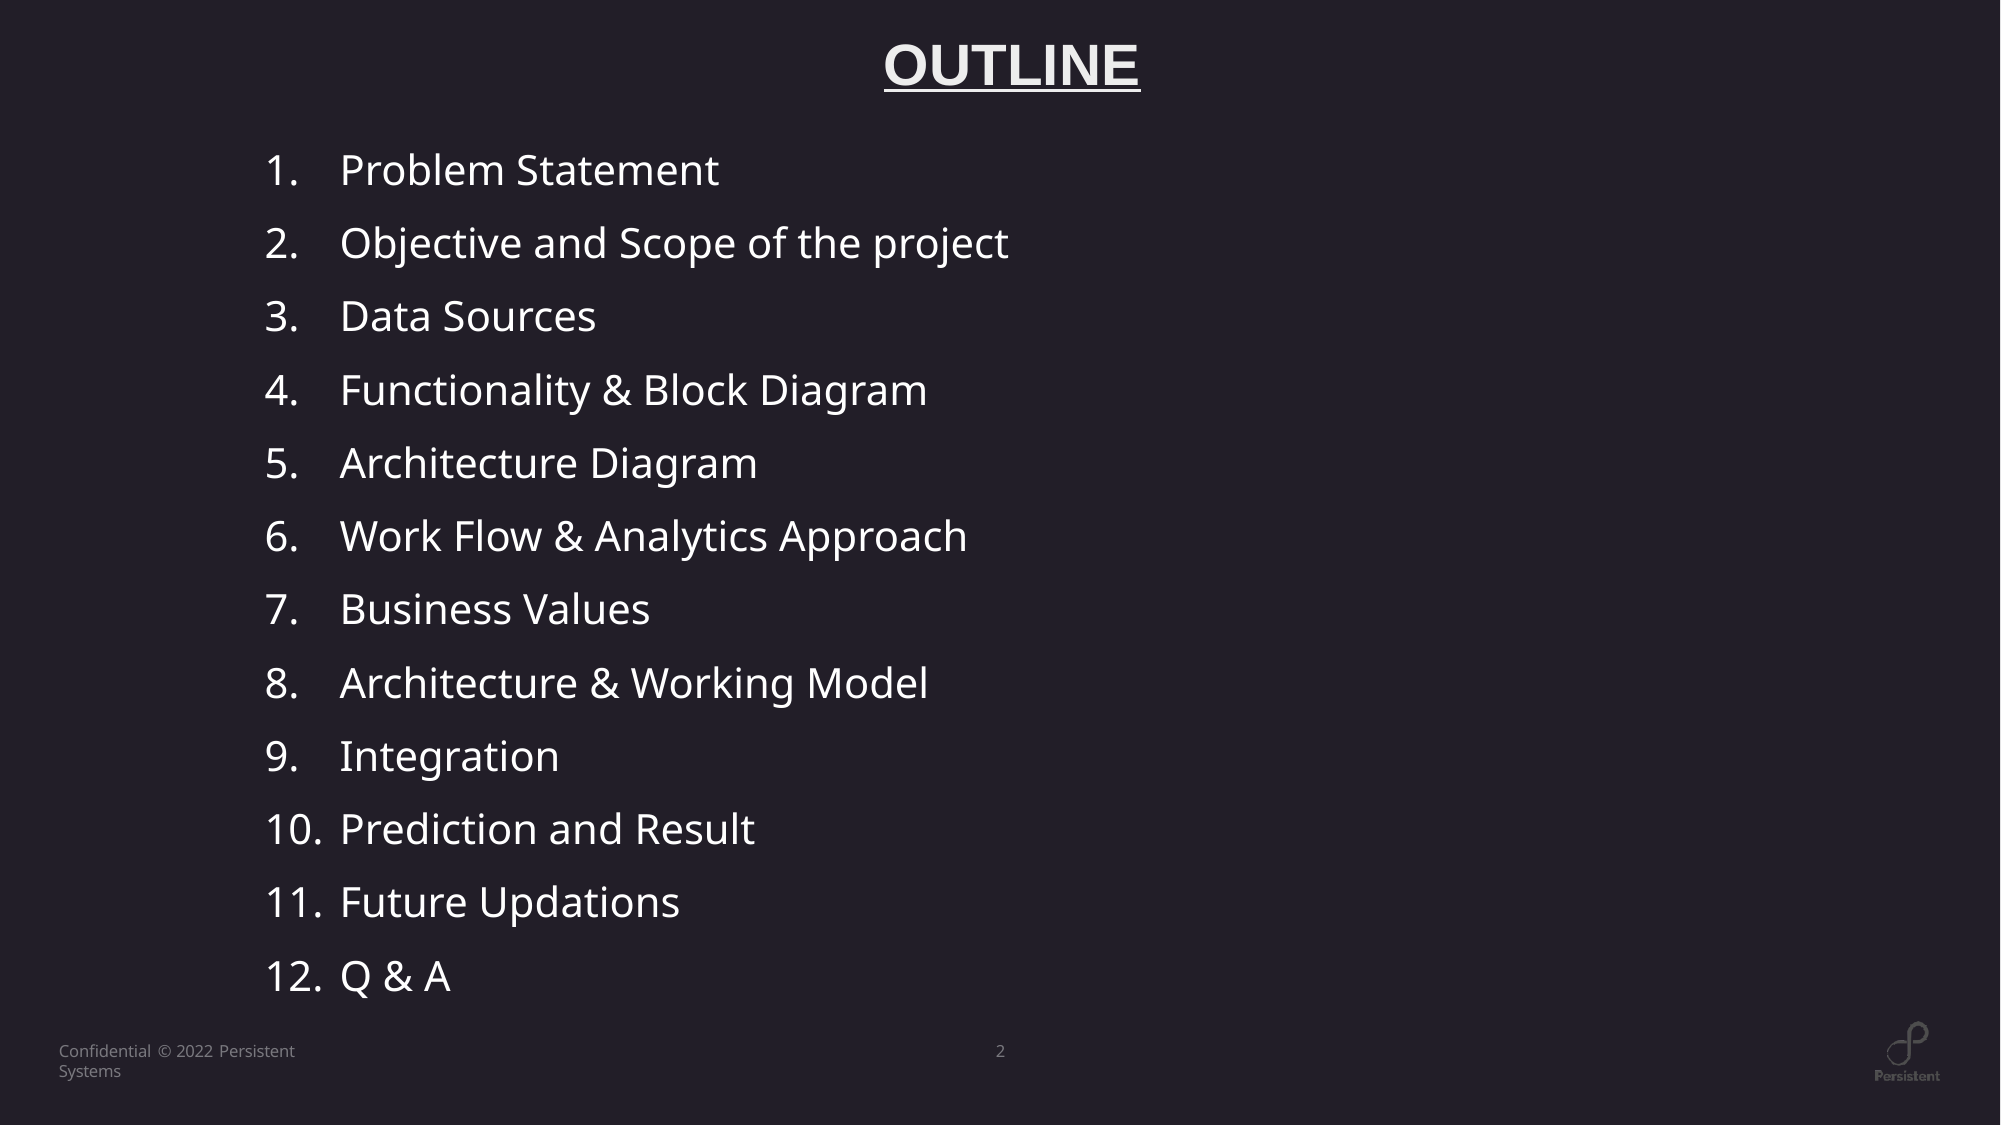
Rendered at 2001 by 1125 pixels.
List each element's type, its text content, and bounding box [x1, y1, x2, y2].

slide_number 2 [989, 1040, 1012, 1125]
text_box Problem Statement Objective and Scope of the project Data Sources Functionality & Block Diagram Architecture Diagram Work Flow & Analytics Approach Business Values Architecture & Working Model Integration Prediction and Result Future Updations Q & A [262, 120, 1156, 1000]
text_box Confidential © 2022 Persistent Systems [56, 1040, 355, 1082]
picture [1875, 1021, 1940, 1082]
title OUTLINE [742, 24, 1281, 216]
